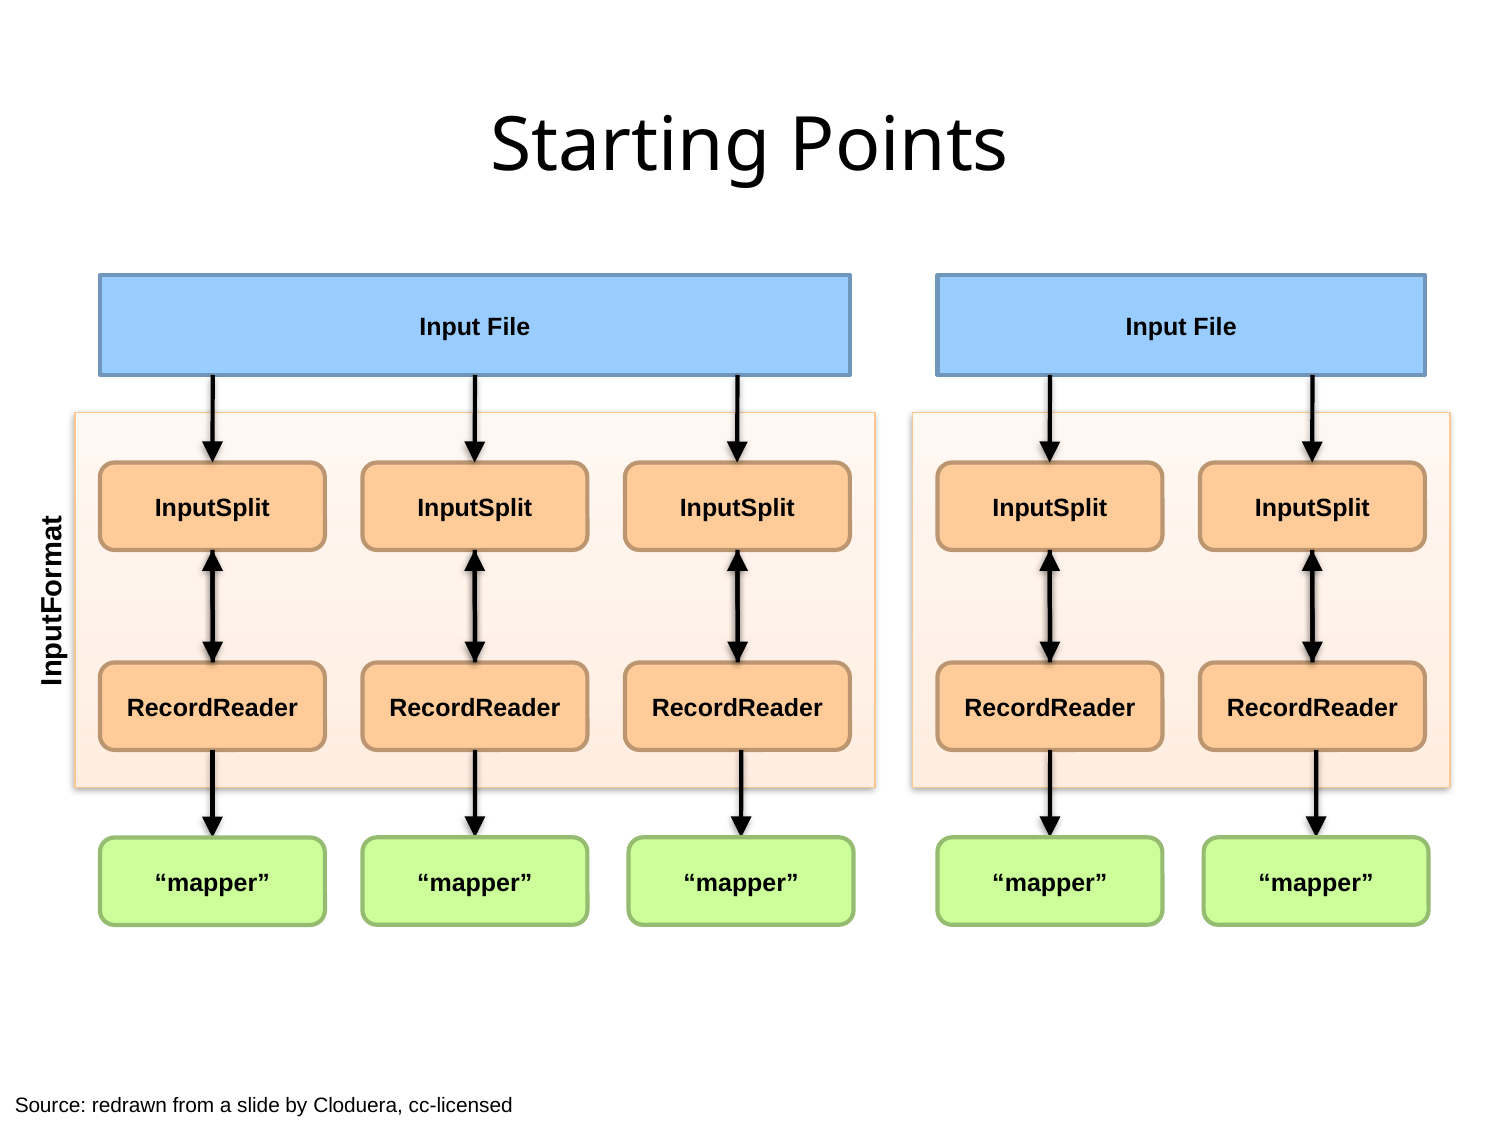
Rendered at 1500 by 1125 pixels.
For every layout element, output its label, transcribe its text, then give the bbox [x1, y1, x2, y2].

text_box [1319, 412, 1451, 788]
text_box RecordReader [935, 660, 1165, 753]
text_box “mapper” [1201, 835, 1431, 927]
text_box Source: redrawn from a slide by Cloduera, cc-licensed [0, 1084, 550, 1125]
text_box [744, 412, 876, 788]
text_box InputSplit [935, 460, 1165, 553]
text_box [1056, 412, 1310, 788]
text_box Input File [935, 273, 1427, 377]
text_box InputSplit [622, 460, 853, 553]
text_box InputFormat [24, 500, 75, 701]
text_box [912, 412, 1044, 788]
text_box RecordReader [360, 660, 590, 753]
text_box Starting Points [0, 87, 1500, 200]
text_box [74, 412, 206, 788]
text_box InputSplit [1197, 460, 1428, 553]
text_box [218, 412, 469, 788]
text_box “mapper” [935, 835, 1165, 927]
text_box “mapper” [360, 835, 590, 927]
text_box InputSplit [360, 460, 590, 553]
text_box “mapper” [97, 835, 328, 928]
text_box RecordReader [97, 660, 328, 753]
text_box RecordReader [1197, 660, 1428, 753]
text_box InputSplit [97, 460, 328, 553]
text_box [481, 412, 735, 788]
text_box Input File [98, 273, 852, 377]
text_box “mapper” [626, 835, 856, 927]
text_box RecordReader [622, 660, 853, 753]
